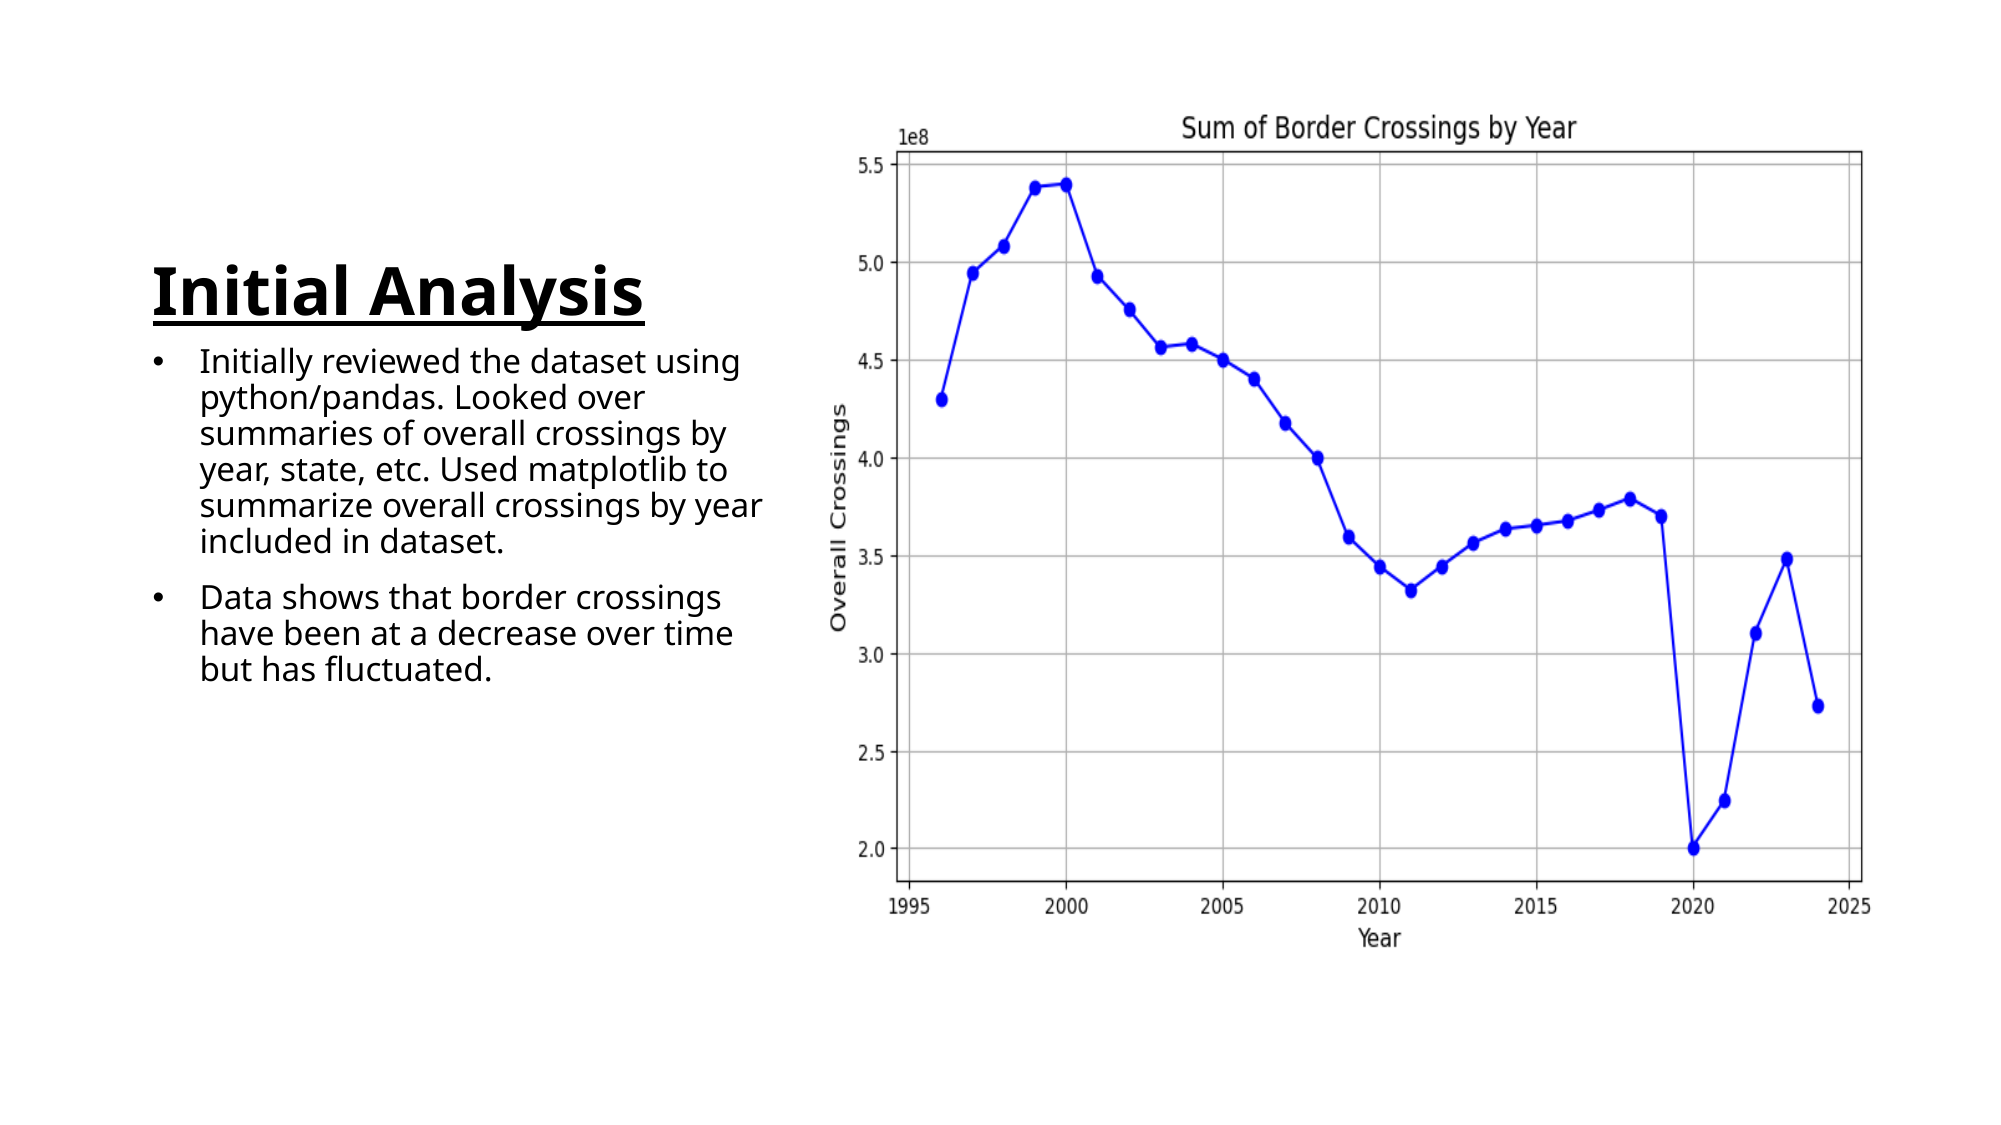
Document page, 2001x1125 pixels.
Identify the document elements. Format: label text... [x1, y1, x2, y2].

picture [782, 95, 1917, 964]
list Initially reviewed the dataset using python/pandas. Looked over summaries of overall crossings by year, state, etc. Used matplotlib to summarize overall crossings by year included in dataset. Data shows that border crossings have been at a decrease over time but has fluctuated. [137, 337, 782, 963]
title Initial Analysis [137, 75, 783, 337]
